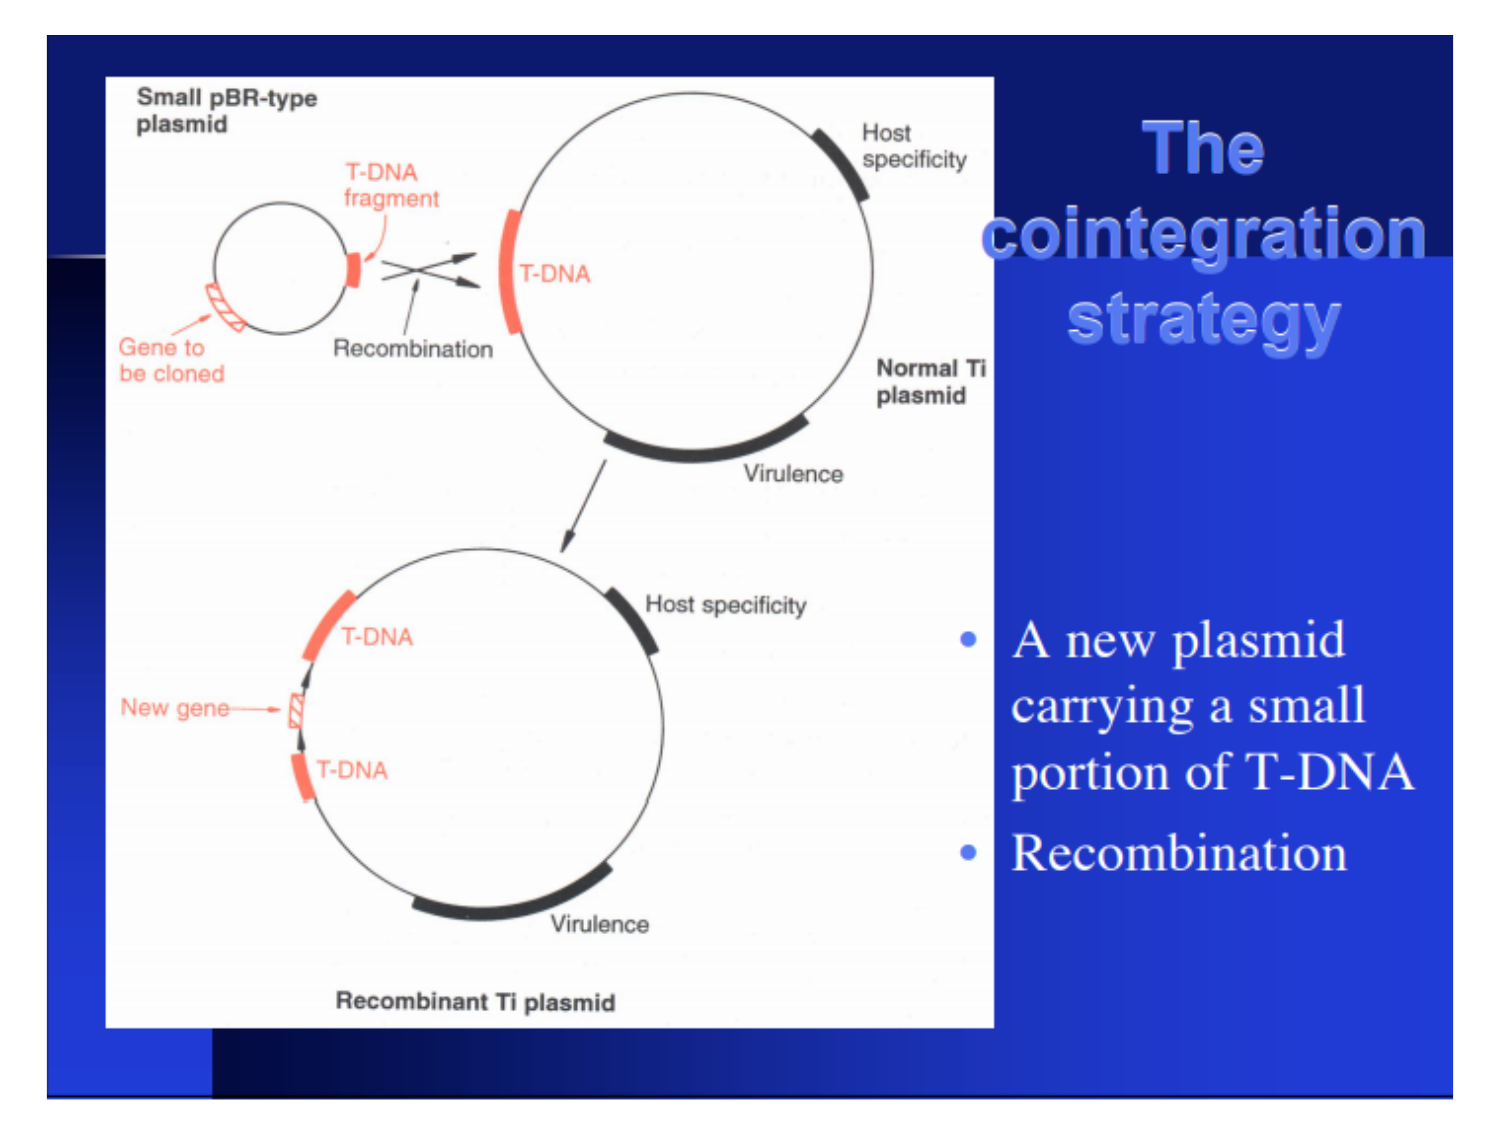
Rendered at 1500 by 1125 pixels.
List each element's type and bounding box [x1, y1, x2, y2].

picture [46, 34, 1454, 1102]
